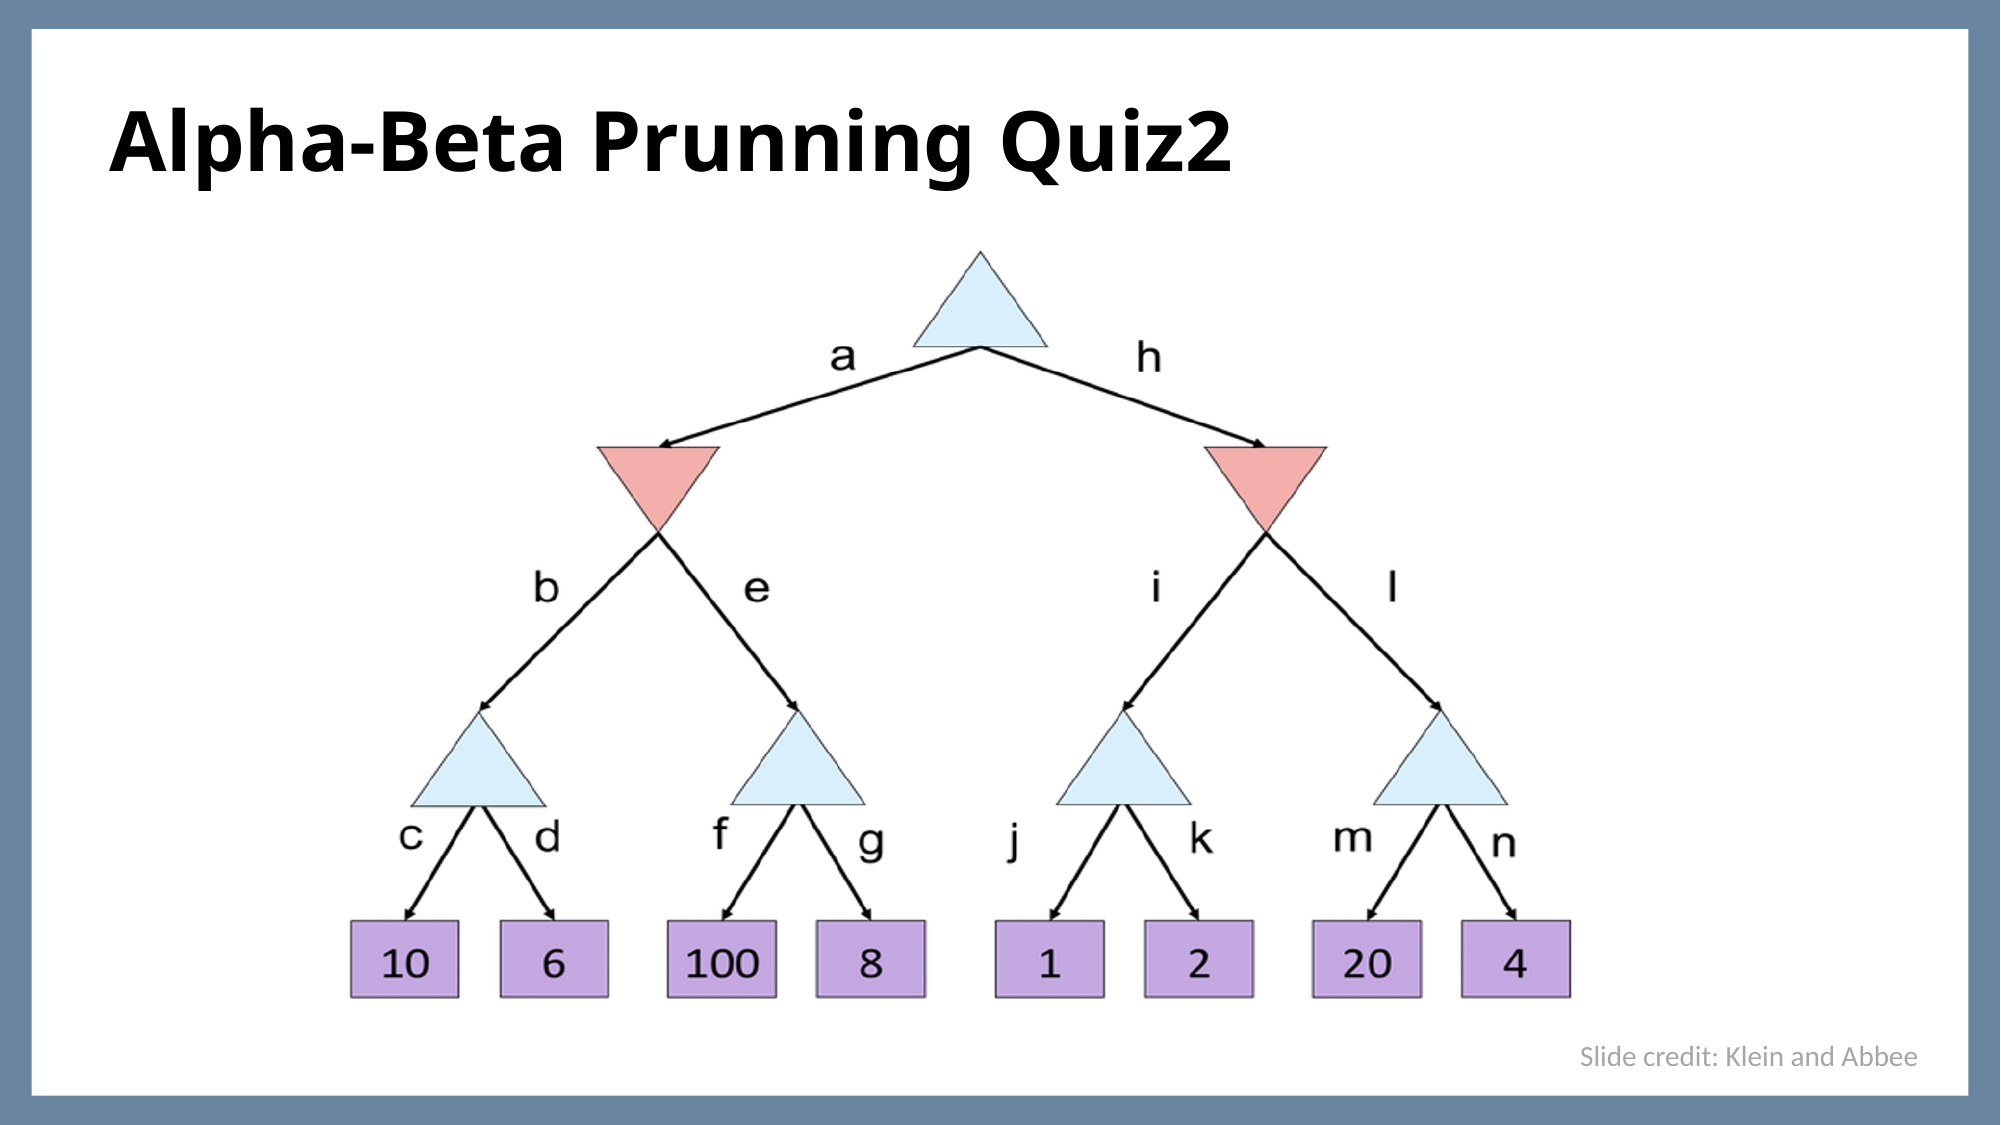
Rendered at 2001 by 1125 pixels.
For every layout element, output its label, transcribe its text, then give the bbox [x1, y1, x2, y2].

text_box Alpha-Beta Prunning Quiz2 [94, 69, 1750, 198]
picture [327, 219, 1603, 1008]
text_box Slide credit: Klein and Abbee [1565, 1029, 1934, 1080]
